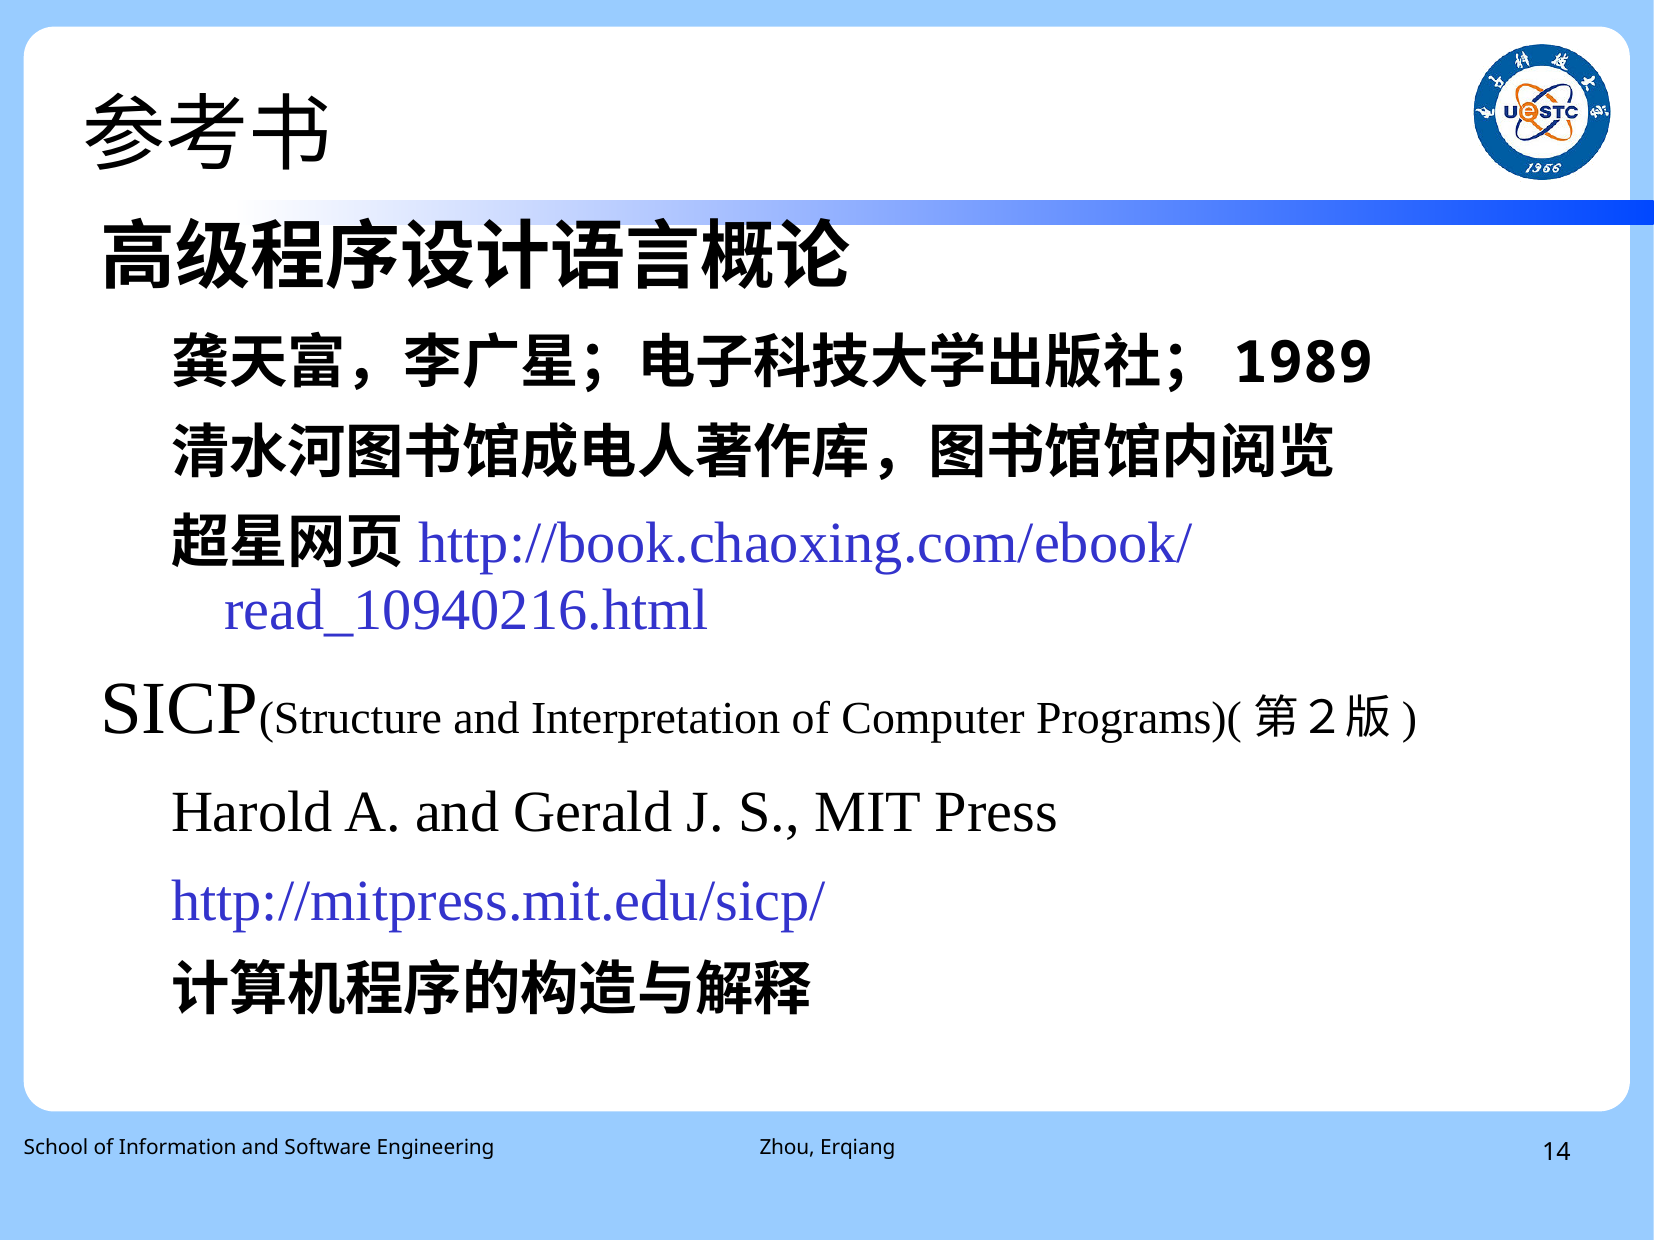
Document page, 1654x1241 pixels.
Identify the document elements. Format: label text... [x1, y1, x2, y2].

text_box [1185, 1129, 1571, 1215]
text_box School of Information and Software Engineering [23, 1129, 532, 1215]
list 高级程序设计语言概论 龚天富，李广星；电子科技大学出版社；1989 清水河图书馆成电人著作库，图书馆馆内阅览 超星网页http://book.chaoxing.com/ebook/read_10940216.html SICP(Structure and Interpretation of Computer Programs)(第２版) Harold A. and Gerald J. S., MIT Press http://mitpress.mit.edu/sicp/ 计算机程序的构造与解释 [82, 210, 1571, 1038]
title 参考书 [82, 49, 1371, 201]
picture [1464, 35, 1619, 189]
text_box Zhou, Erqiang [565, 1129, 1090, 1215]
